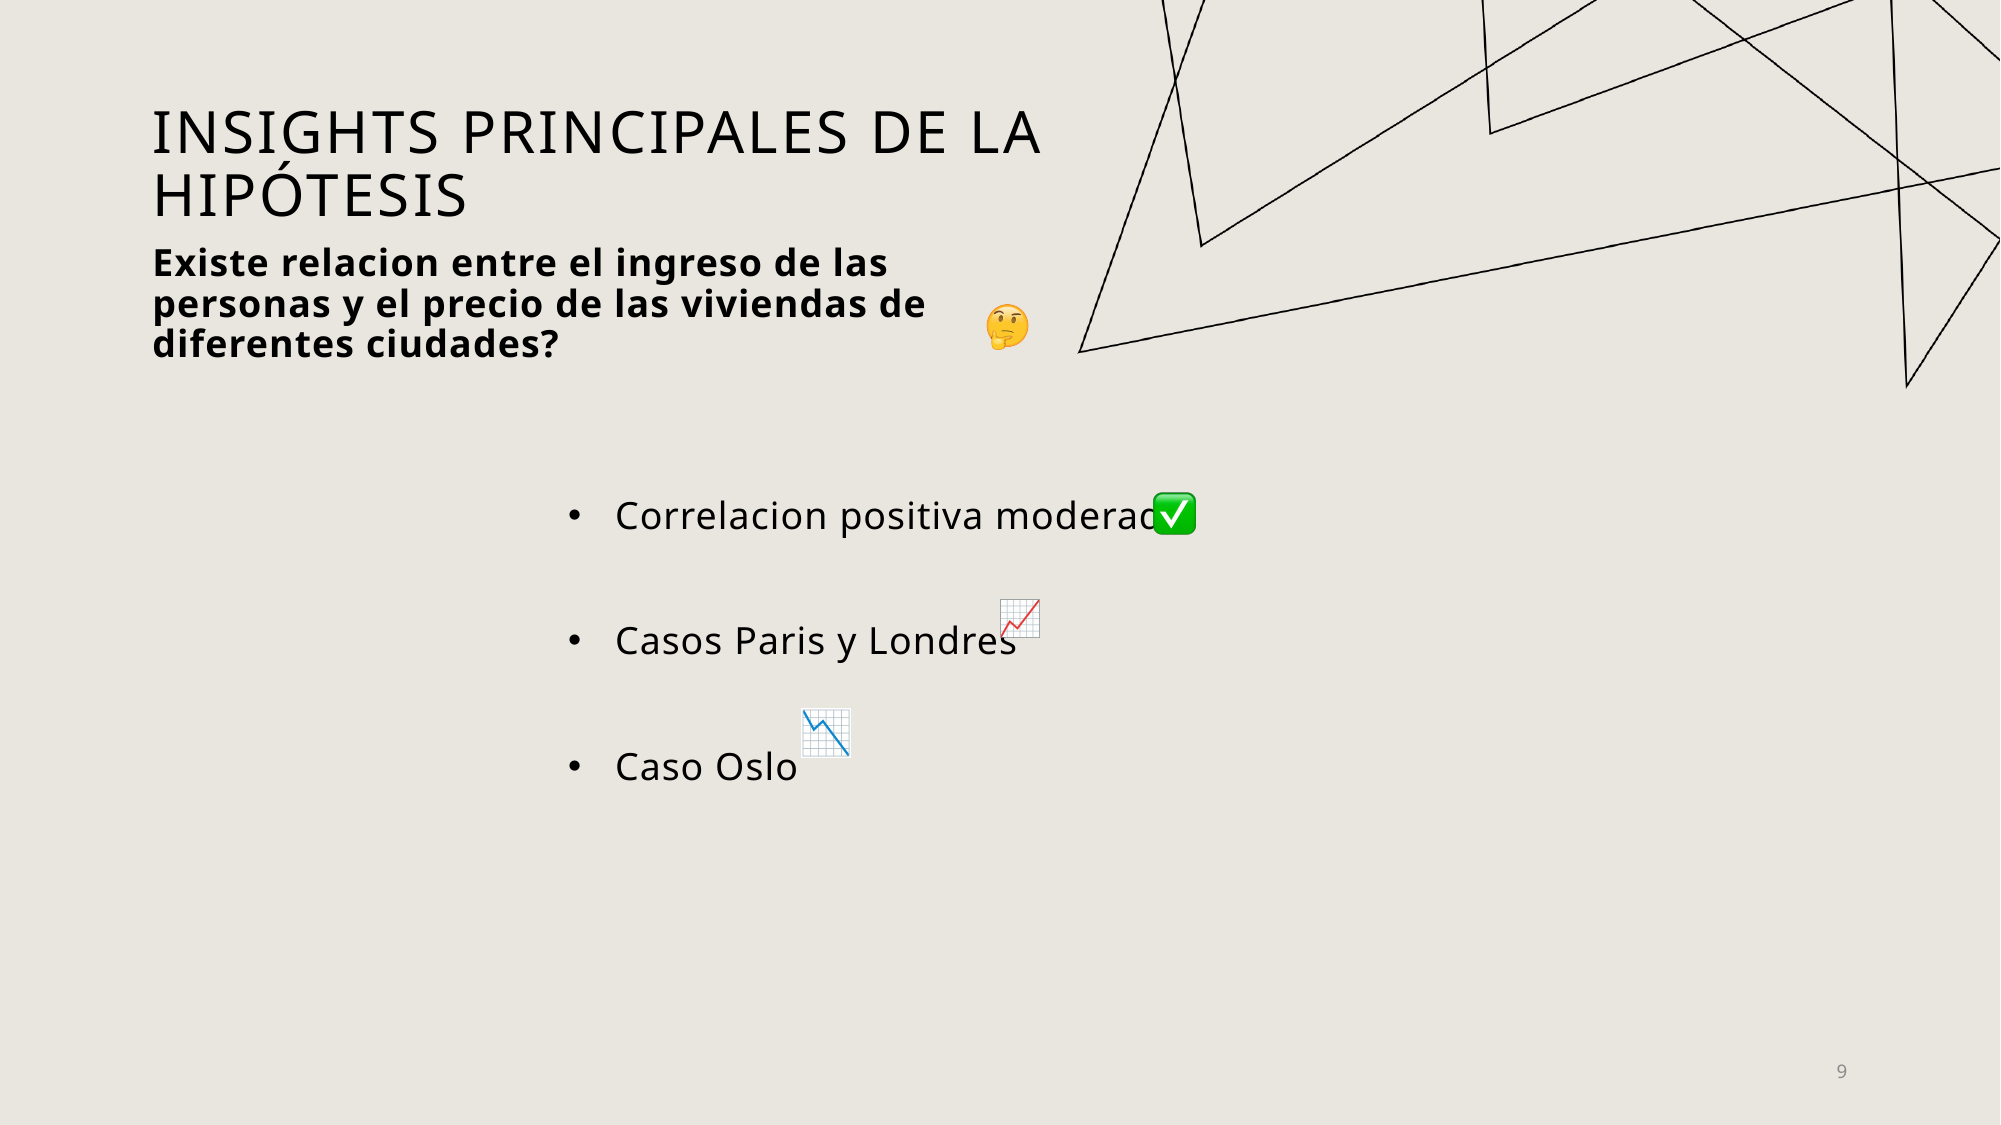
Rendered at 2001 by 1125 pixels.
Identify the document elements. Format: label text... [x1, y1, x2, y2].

picture [801, 708, 851, 758]
list Existe relacion entre el ingreso de las personas y el precio de las viviendas de diferentes ciudades? [137, 298, 1078, 373]
slide_number 9 [1412, 1042, 1863, 1103]
picture [984, 304, 1030, 350]
picture [1034, 0, 2000, 389]
picture [1141, 464, 1208, 563]
title Insights principales de la hipótesis [137, 55, 1066, 238]
picture [999, 598, 1041, 639]
list Correlacion positiva moderada Casos Paris y Londres Caso Oslo [478, 484, 1428, 982]
